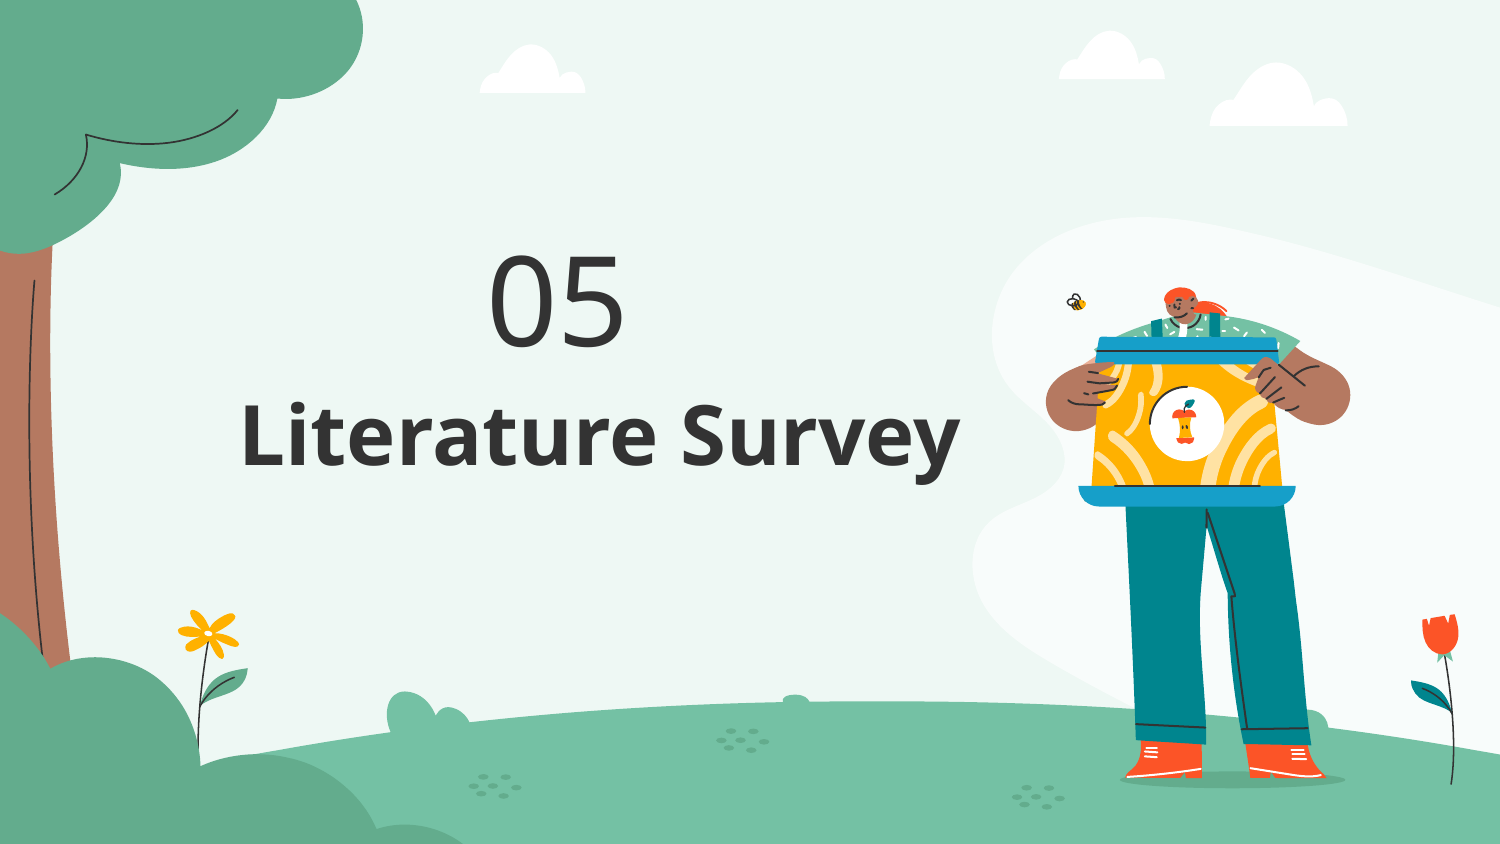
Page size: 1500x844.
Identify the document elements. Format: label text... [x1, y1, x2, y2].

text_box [1044, 287, 1352, 789]
title 05 [417, 199, 698, 387]
title Literature Survey [223, 359, 1038, 498]
